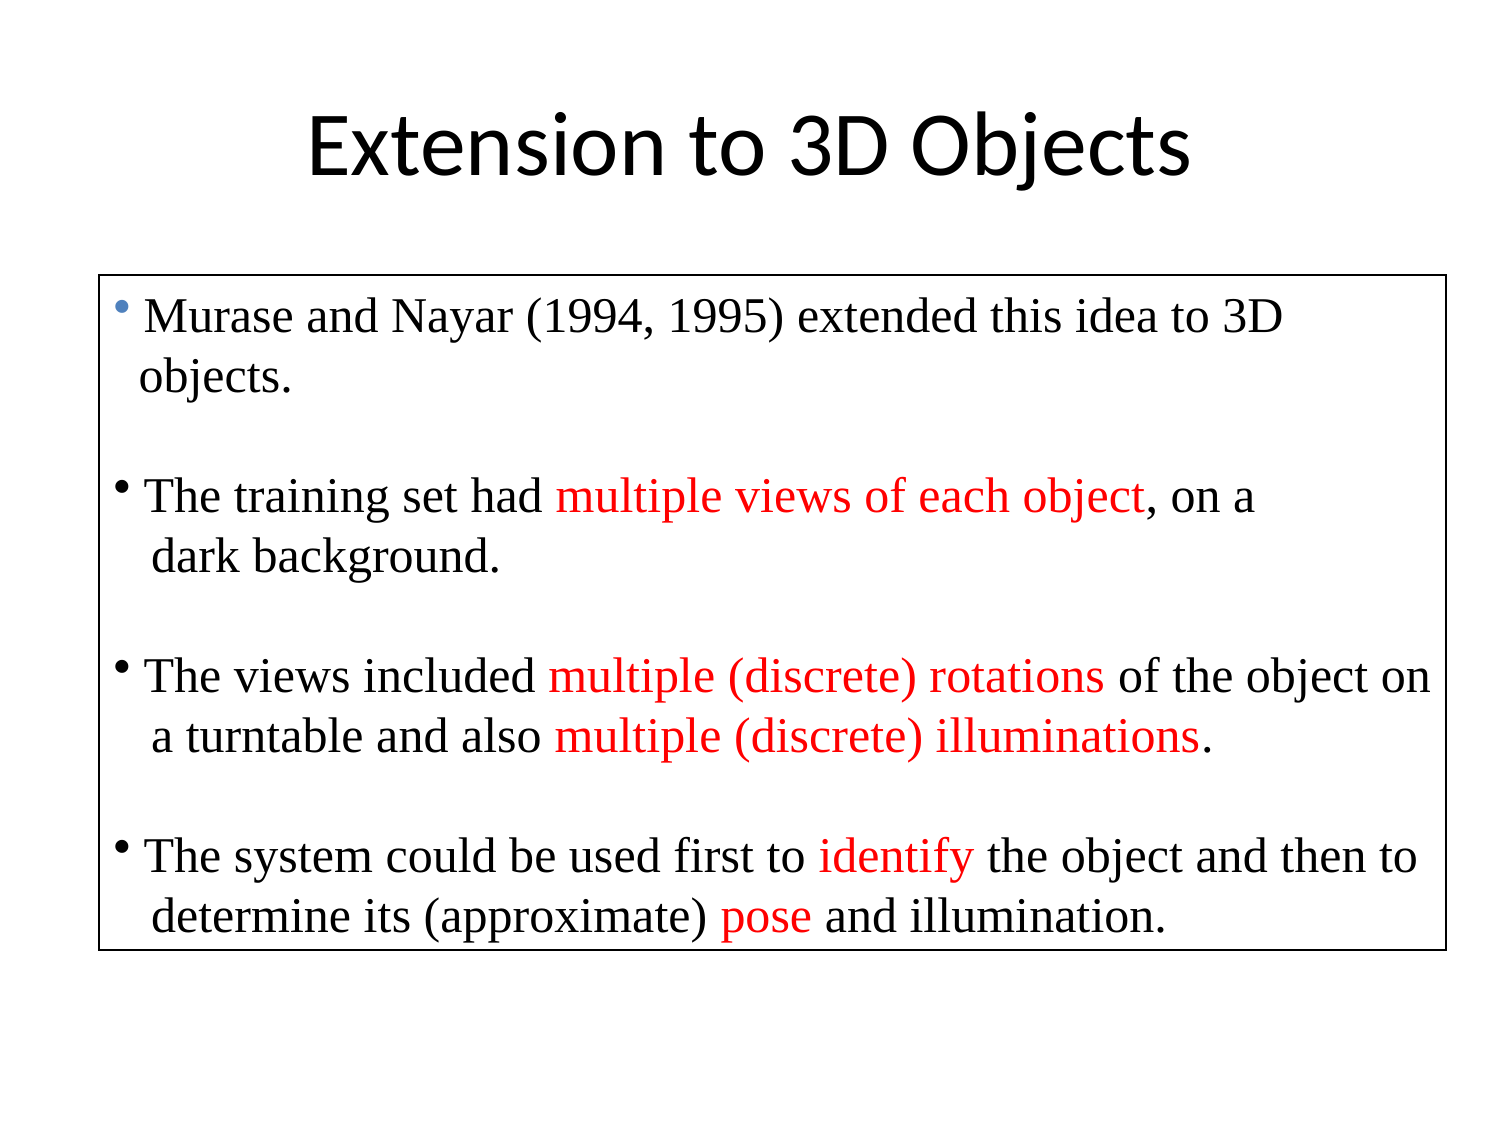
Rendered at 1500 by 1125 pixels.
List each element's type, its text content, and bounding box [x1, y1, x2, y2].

text_box Murase and Nayar (1994, 1995) extended this idea to 3D objects. The training set had multiple views of each object, on a dark background. The views included multiple (discrete) rotations of the object on a turntable and also multiple (discrete) illuminations. The system could be used first to identify the object and then to determine its (approximate) pose and illumination. [98, 274, 1446, 950]
title Extension to 3D Objects [75, 45, 1425, 233]
